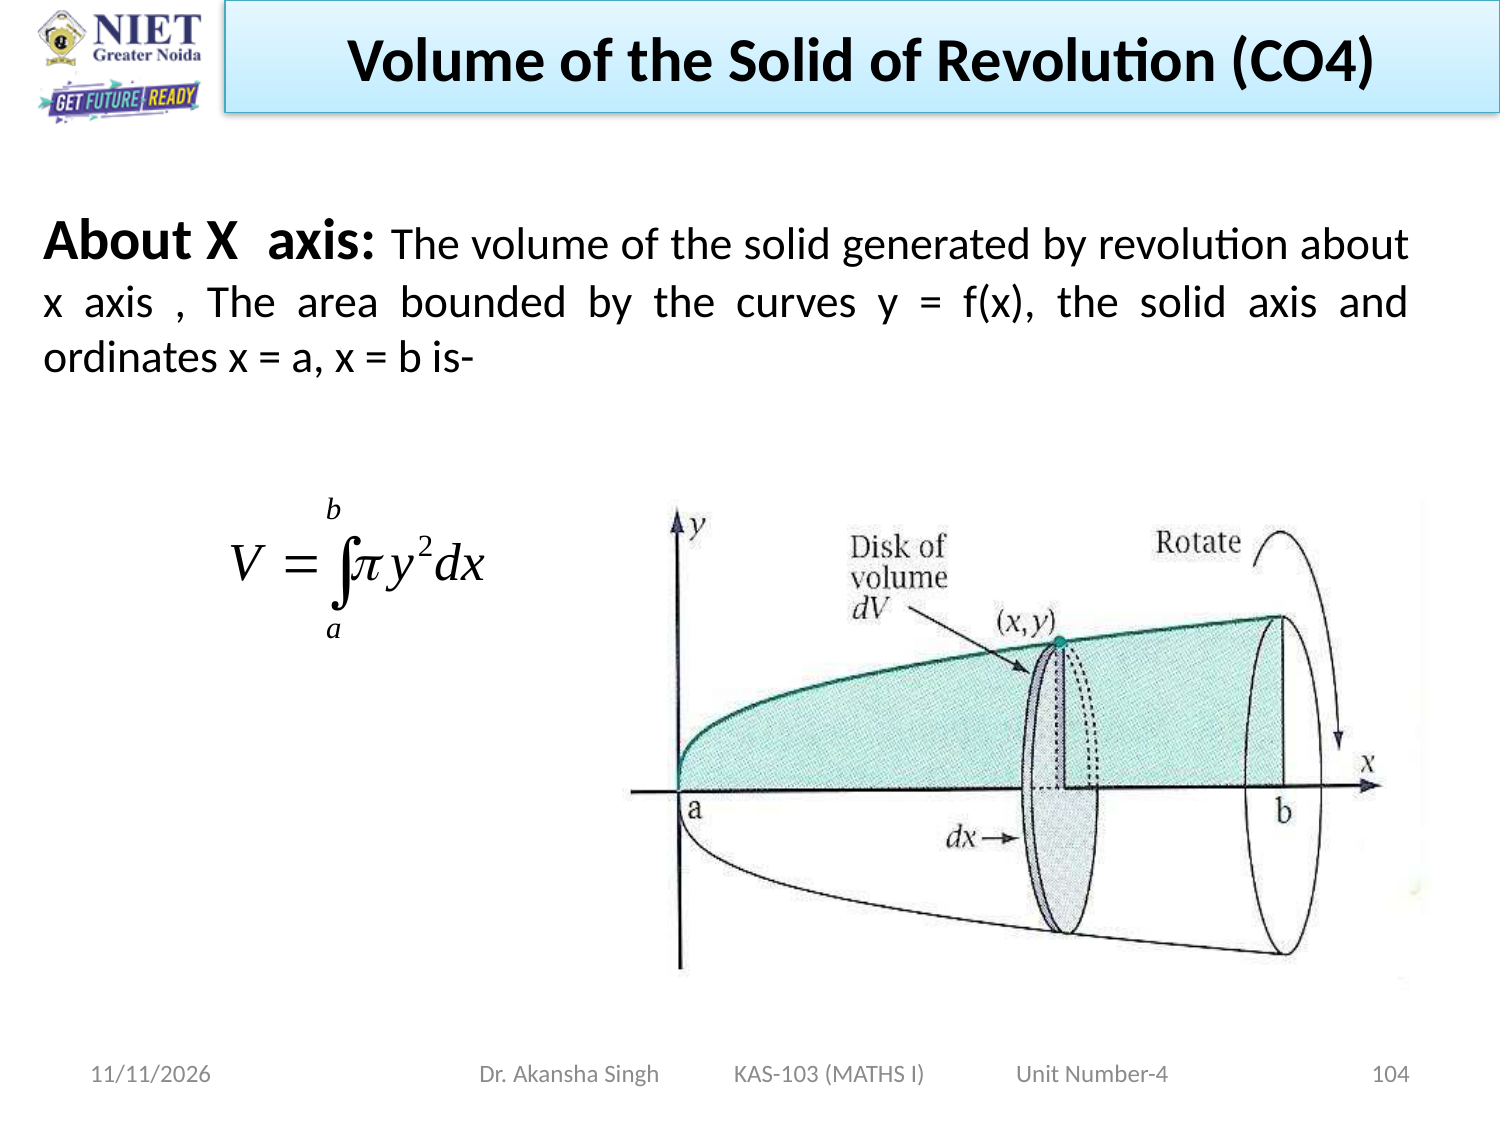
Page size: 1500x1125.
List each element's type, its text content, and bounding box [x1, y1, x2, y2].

slide_number 104 [1238, 1042, 1425, 1103]
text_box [224, 487, 497, 653]
picture [599, 487, 1451, 1002]
footer Dr. Akansha Singh KAS-103 (MATHS I) Unit Number-4 [412, 1042, 1238, 1103]
text_box Volume of the Solid of Revolution (CO4) [239, 1, 1500, 113]
text_box About X axis: The volume of the solid generated by revolution about x axis , The area bounded by the curves y = f(x), the solid axis and ordinates x = a, x = b is- [28, 193, 1425, 389]
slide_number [75, 1042, 412, 1103]
picture [0, 0, 238, 135]
